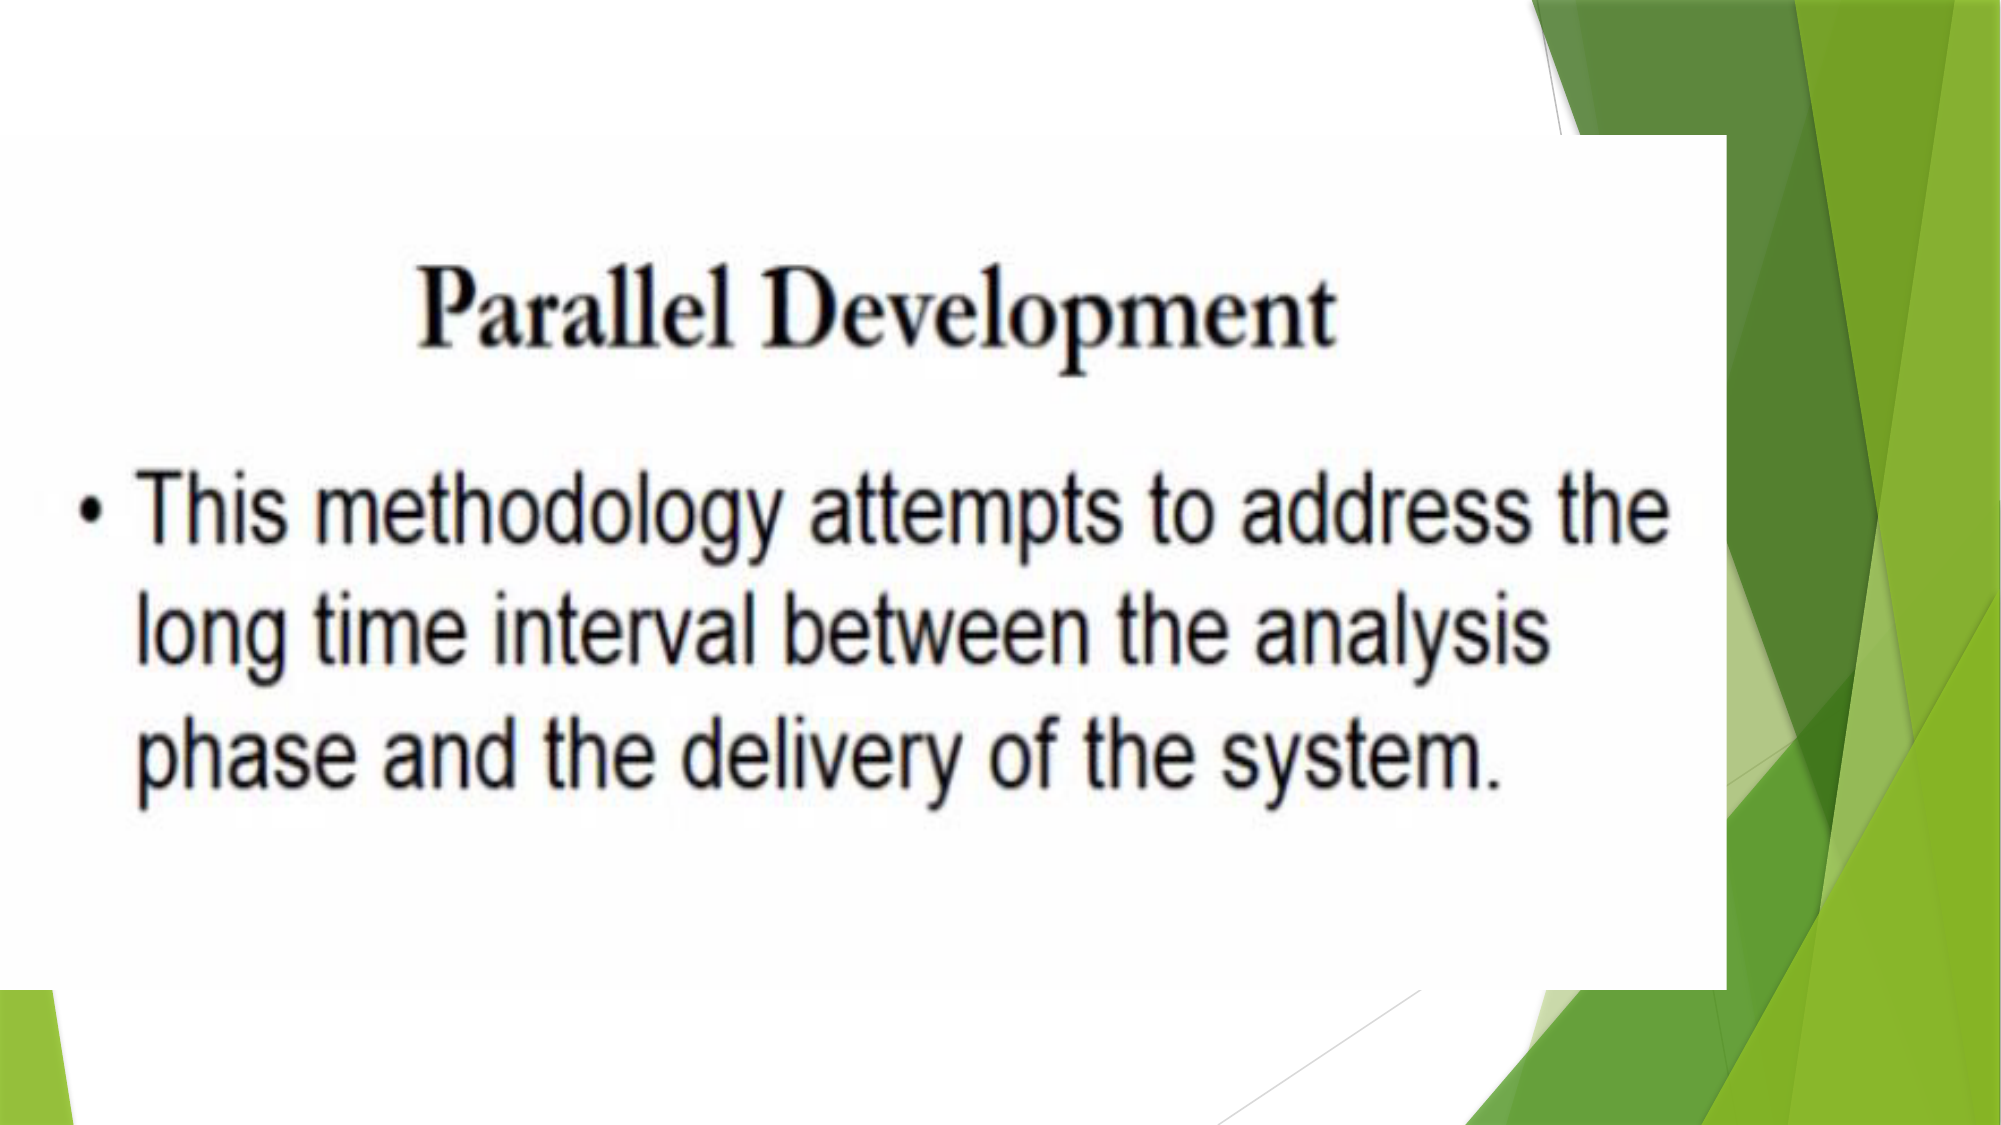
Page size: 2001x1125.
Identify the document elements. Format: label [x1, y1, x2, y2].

list [0, 134, 1728, 991]
